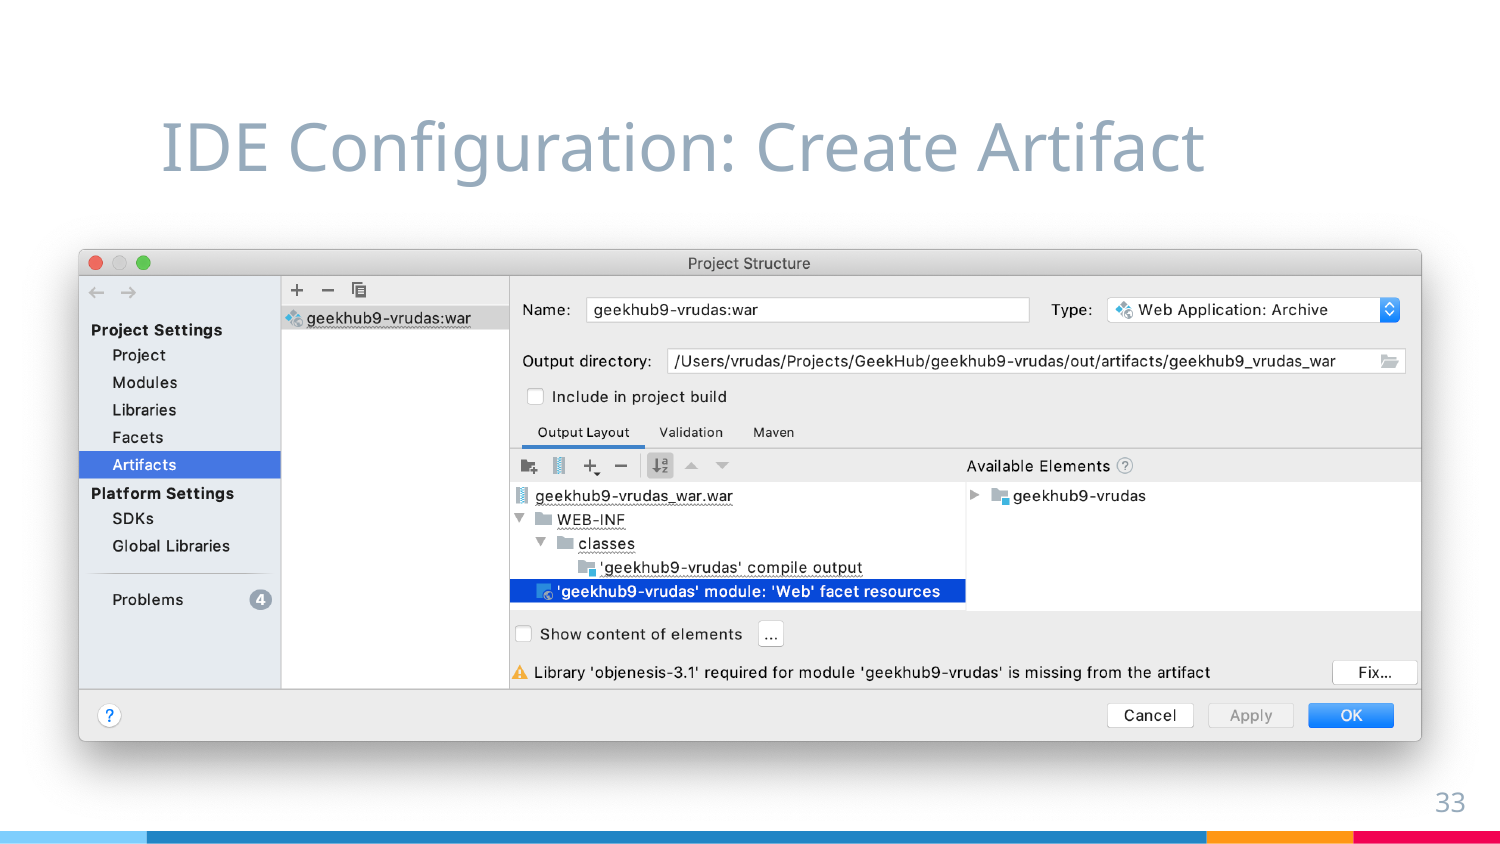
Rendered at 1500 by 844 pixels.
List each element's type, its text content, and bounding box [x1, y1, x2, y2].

title IDE Configuration: Create Artifact [146, 58, 1414, 200]
picture [12, 204, 1488, 829]
